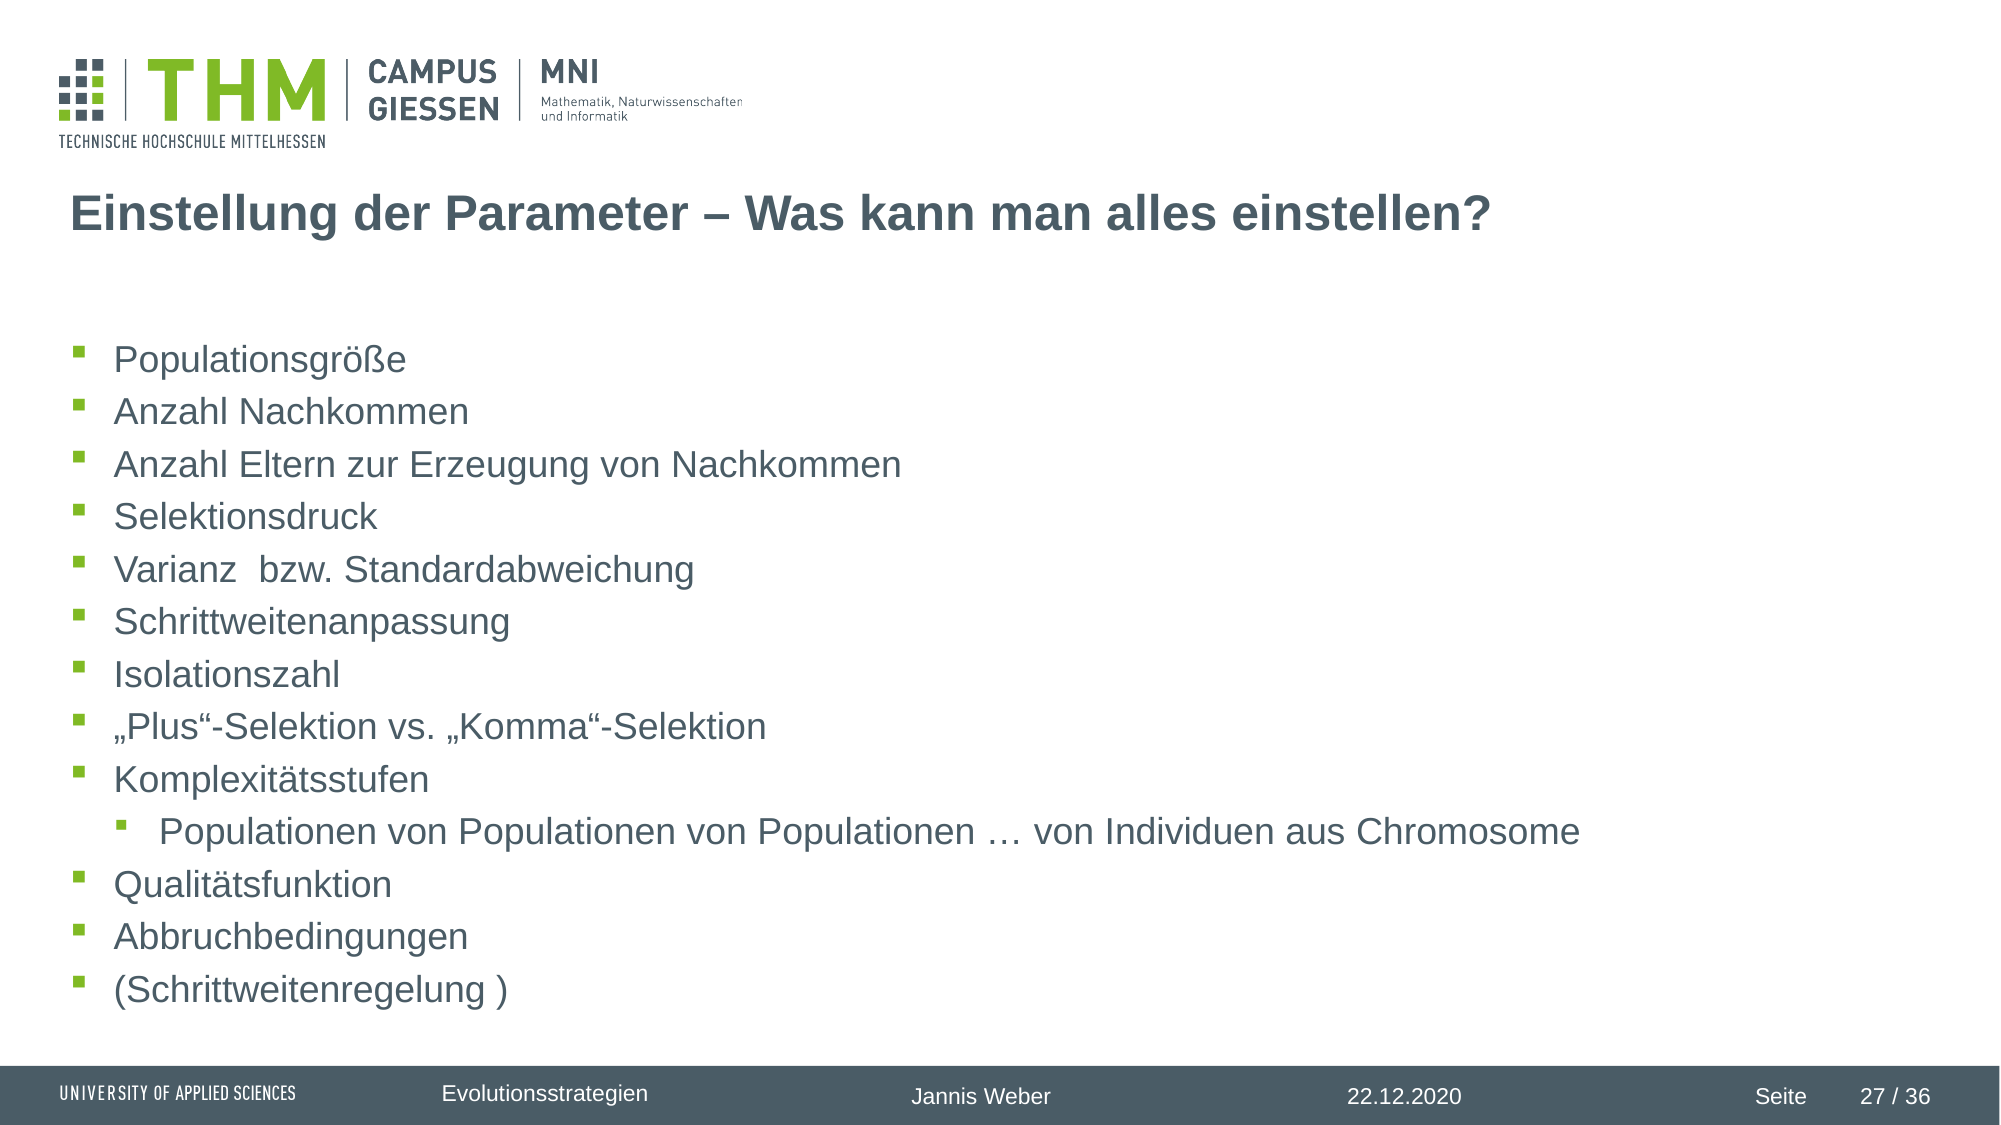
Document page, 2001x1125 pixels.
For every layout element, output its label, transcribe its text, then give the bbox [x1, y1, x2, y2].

title Einstellung der Parameter – Was kann man alles einstellen? [54, 172, 1913, 268]
picture [59, 1082, 296, 1104]
picture [59, 59, 742, 148]
